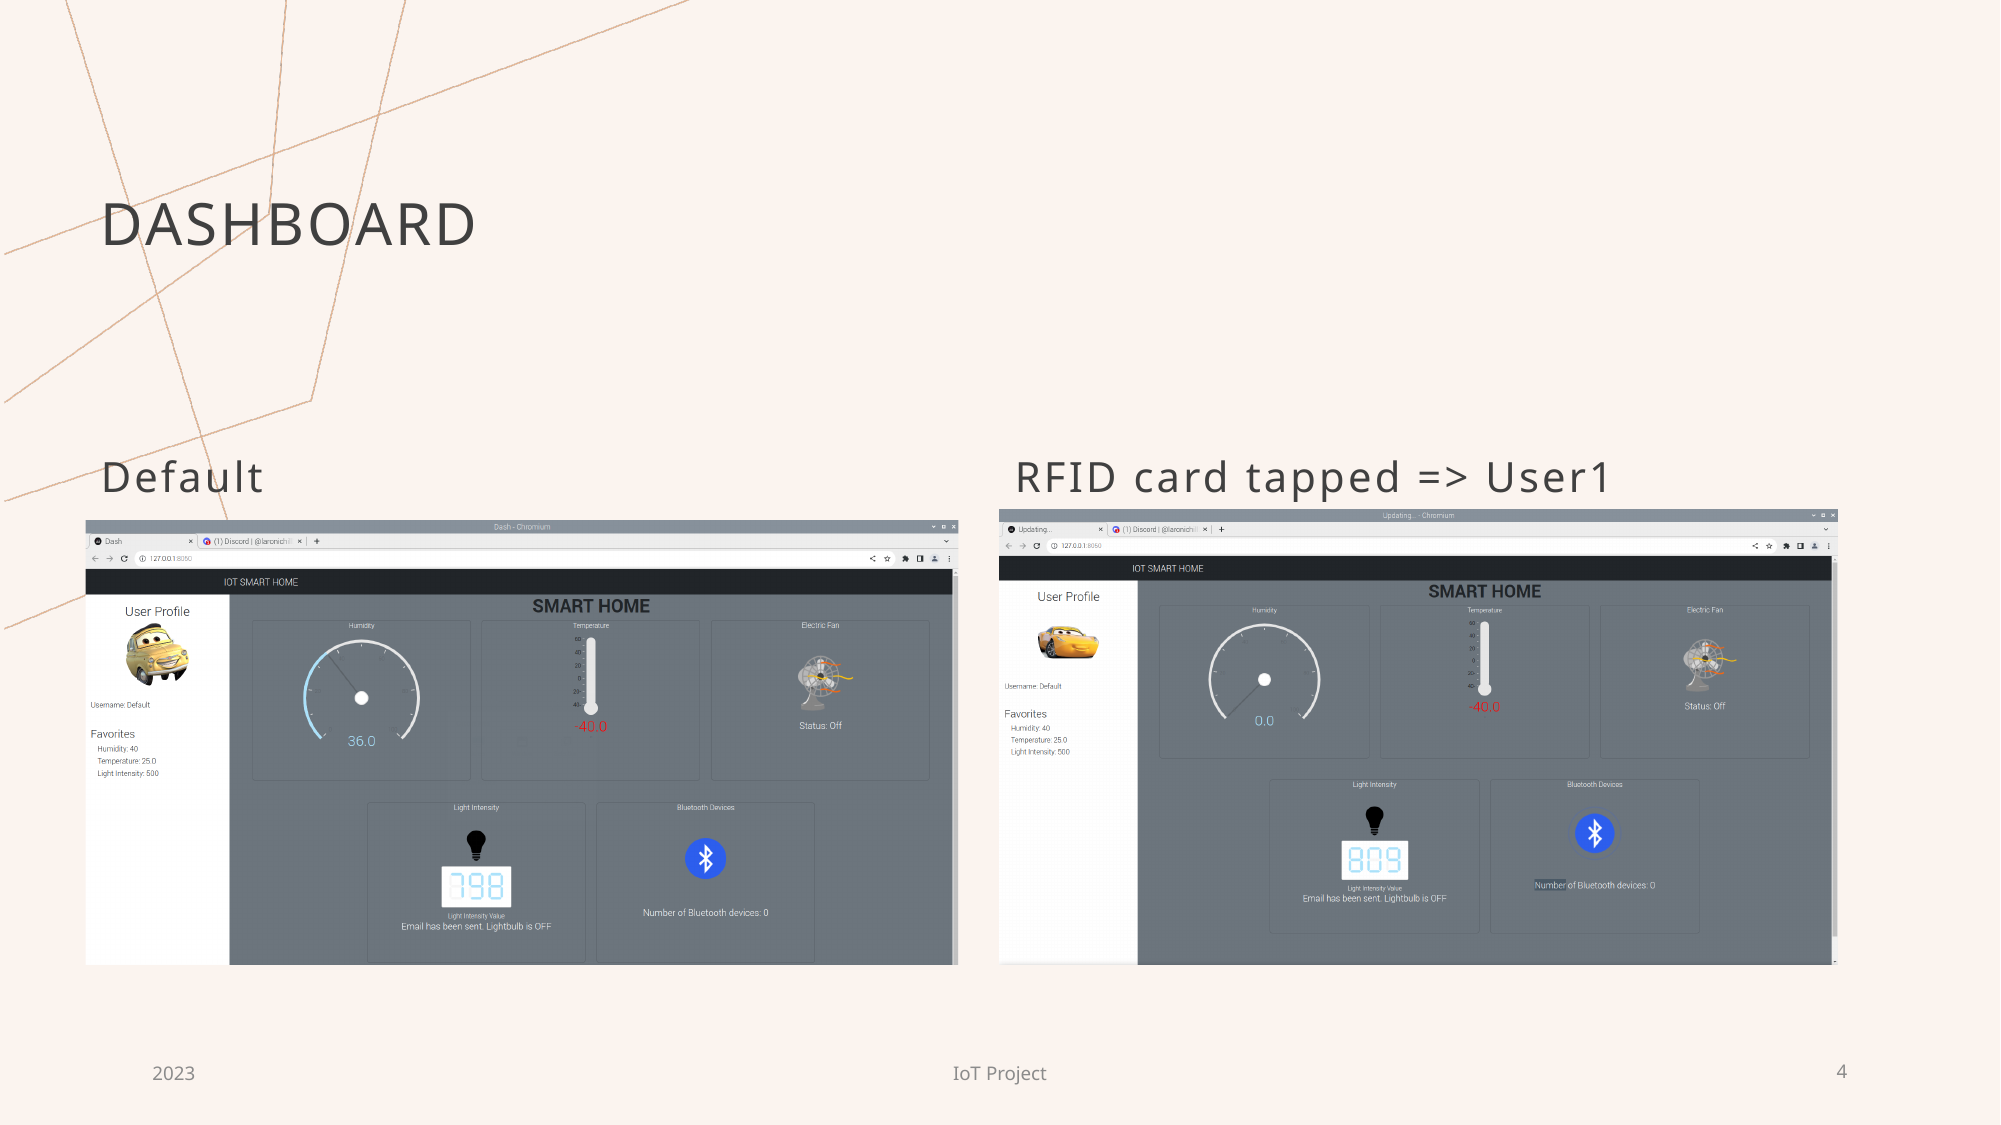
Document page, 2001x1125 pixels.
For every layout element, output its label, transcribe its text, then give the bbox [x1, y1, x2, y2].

picture [4, 0, 959, 965]
list Default [85, 373, 959, 510]
slide_number 4 [1412, 1042, 1863, 1103]
title Dashboard [85, 117, 1863, 335]
footer IoT Project [662, 1042, 1338, 1103]
slide_number 2023 [137, 1042, 588, 1103]
list RFID card tapped => User1 [999, 374, 1863, 510]
picture [999, 509, 1838, 965]
